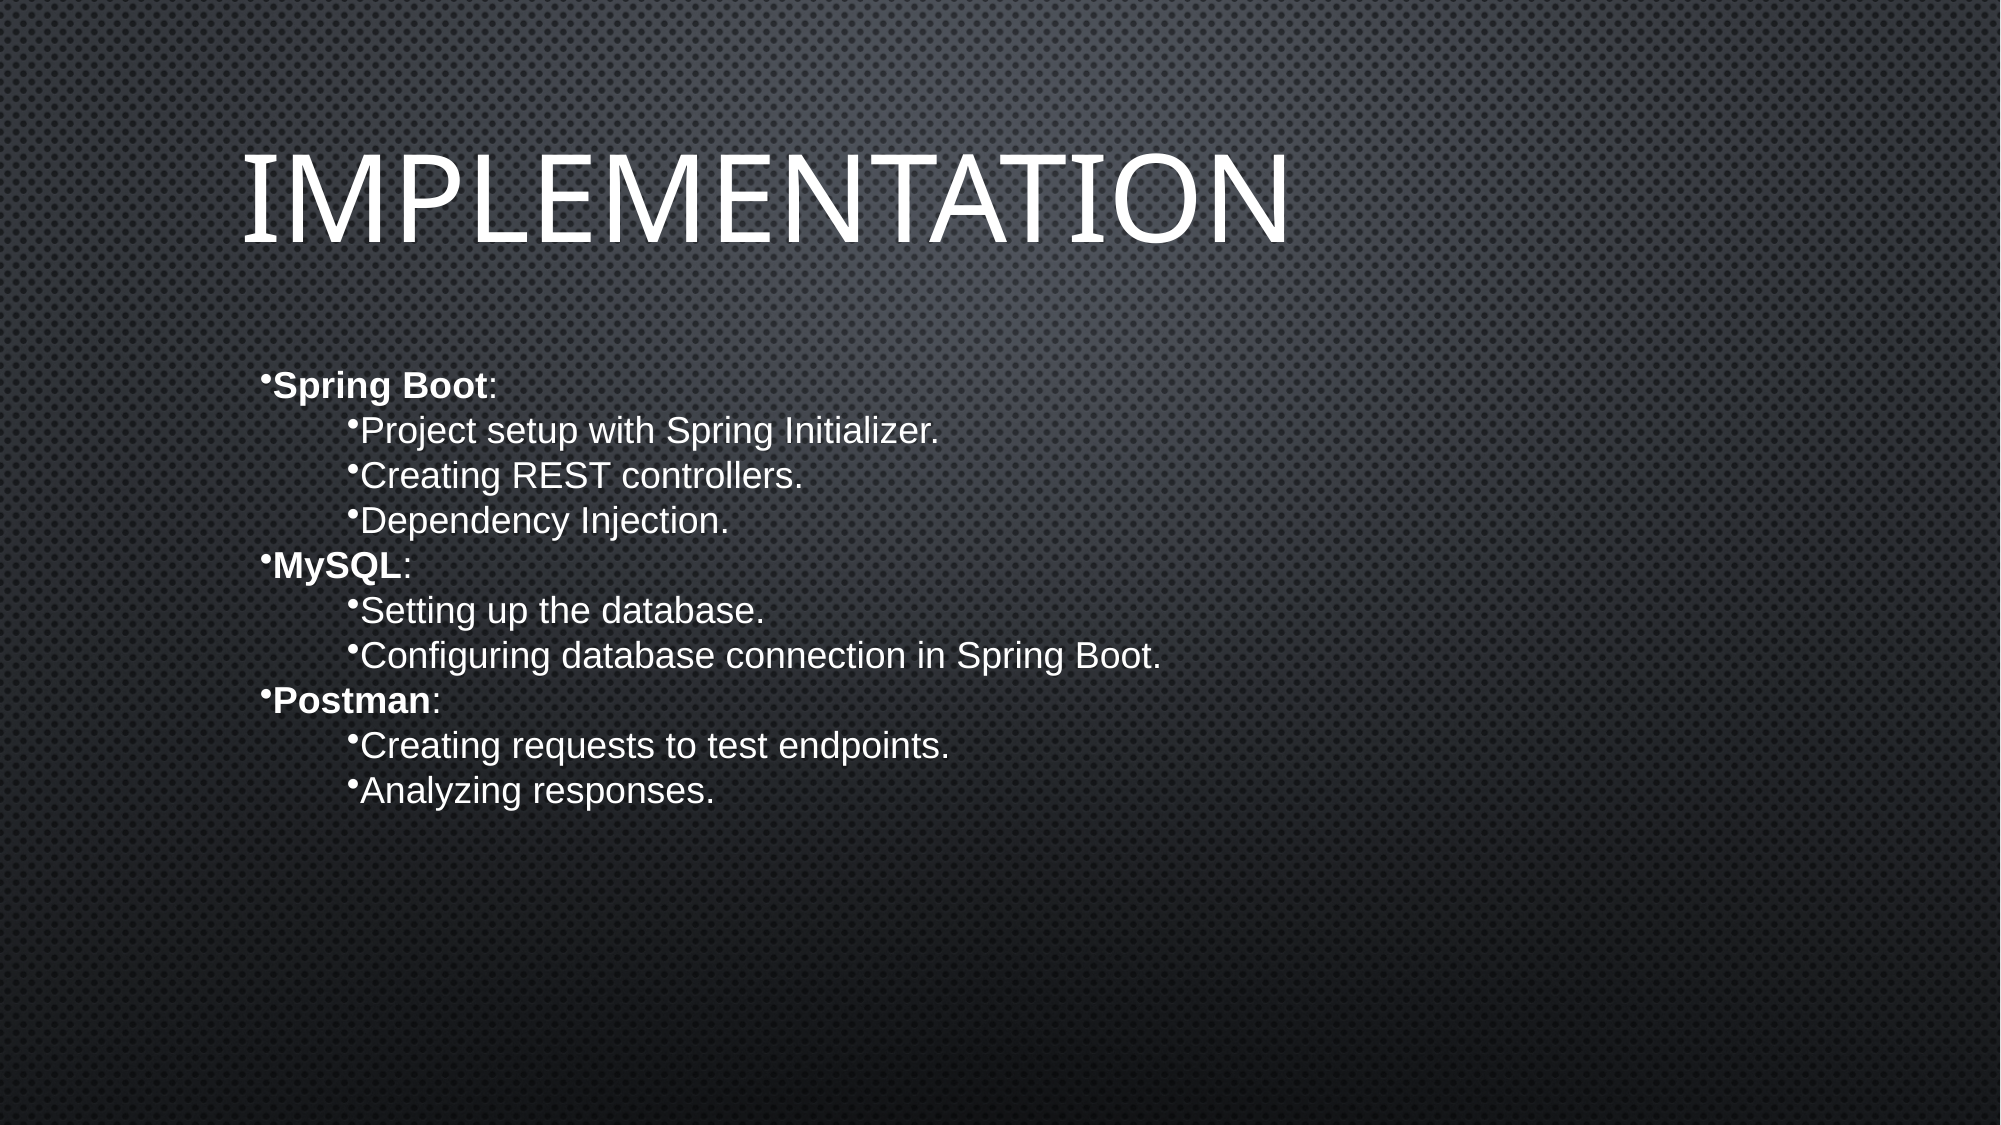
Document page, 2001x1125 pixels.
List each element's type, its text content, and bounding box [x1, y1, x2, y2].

title Implementation [225, 112, 1800, 275]
list Spring Boot: Project setup with Spring Initializer. Creating REST controllers. Dependency Injection. MySQL: Setting up the database. Configuring database connection in Spring Boot. Postman: Creating requests to test endpoints. Analyzing responses. [244, 282, 1756, 936]
